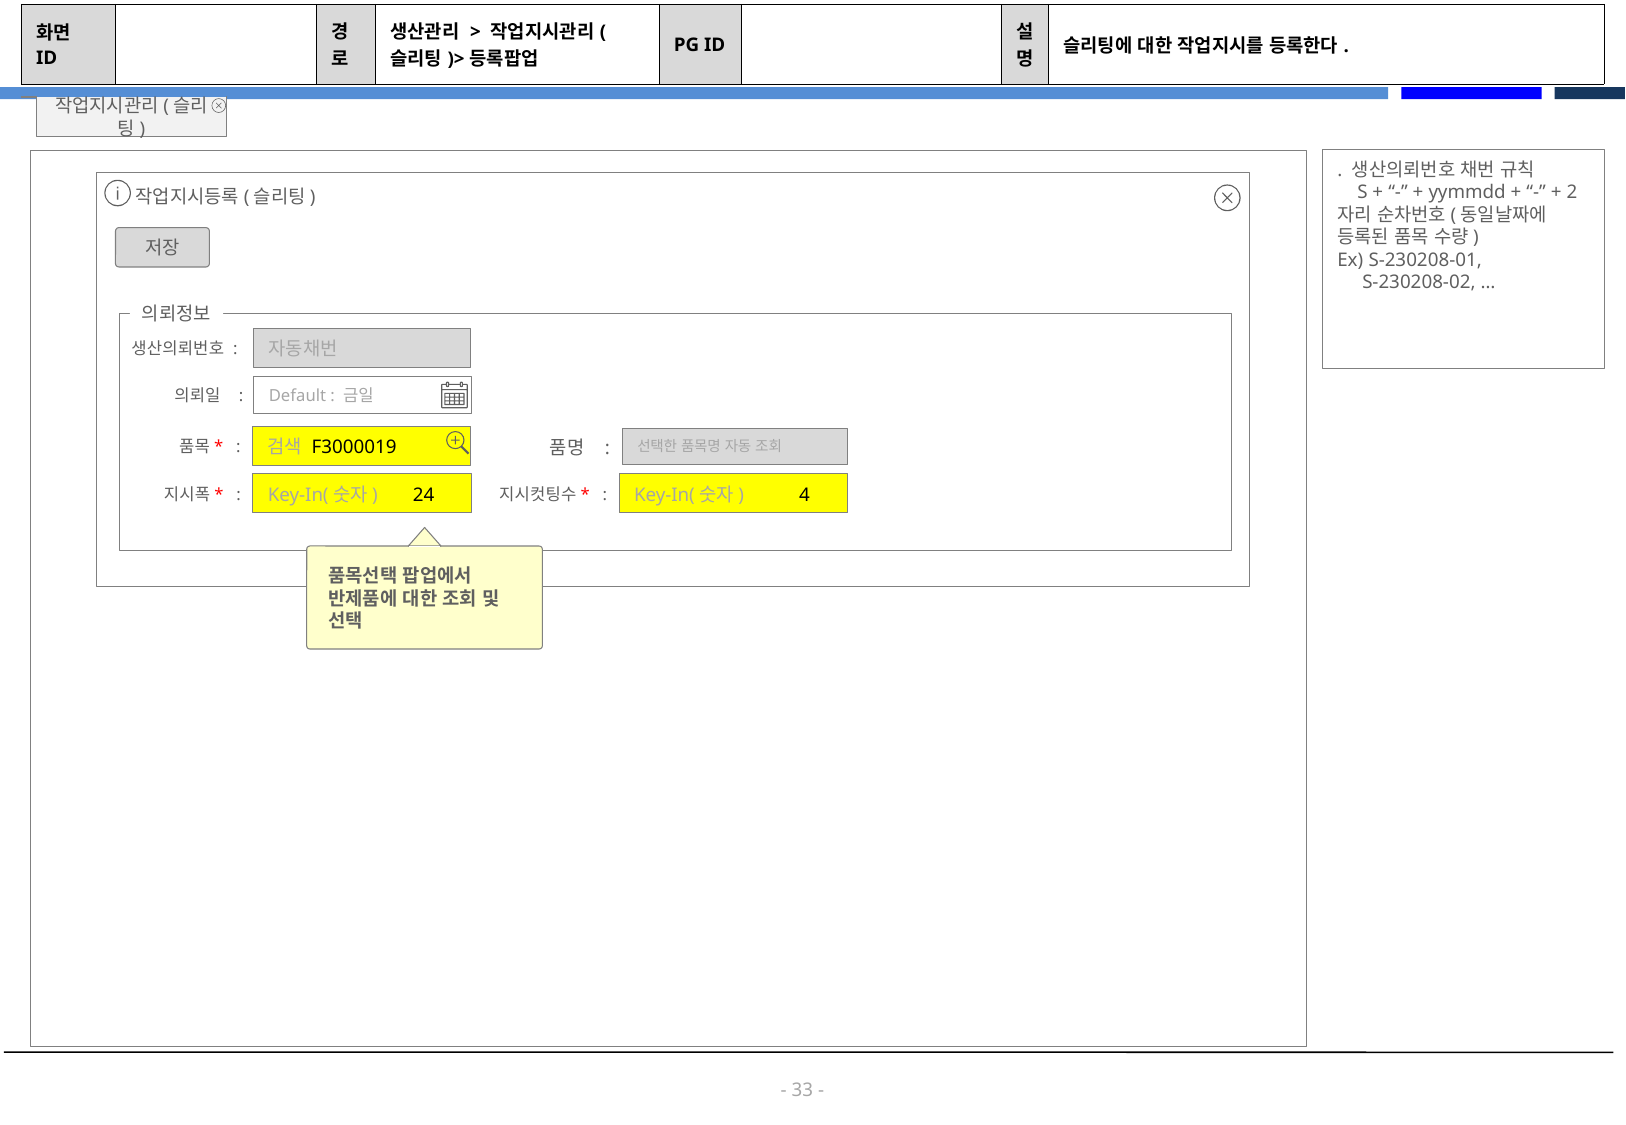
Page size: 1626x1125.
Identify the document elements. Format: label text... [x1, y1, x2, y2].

text_box [28, 148, 1309, 1049]
text_box [117, 311, 1234, 553]
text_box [306, 527, 543, 650]
text_box 의뢰정보 [129, 295, 224, 326]
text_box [96, 328, 472, 369]
table_header 설명 [1002, 5, 1048, 84]
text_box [469, 473, 848, 514]
table_header 슬리팅에 대한 작업지시를 등록한다. [1049, 5, 1604, 84]
table_header 경로 [317, 5, 375, 84]
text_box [102, 425, 472, 466]
table_header PG ID [660, 5, 741, 84]
table_header 화면 ID [22, 5, 115, 84]
text_box [1214, 184, 1241, 212]
text_box [104, 179, 131, 207]
text_box 저장 [113, 225, 212, 270]
table_header 생산관리 > 작업지시관리(슬리팅)>등록팝업 [376, 5, 659, 84]
text_box 작업지시등록(슬리팅) [123, 179, 328, 214]
table_header [116, 5, 316, 84]
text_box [20, 96, 227, 137]
text_box 품명 : [473, 427, 620, 467]
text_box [102, 473, 468, 514]
text_box [94, 170, 1252, 588]
table_header [742, 5, 1001, 84]
text_box 선택한 품목명 자동 조회 [620, 427, 850, 467]
text_box . 생산의뢰번호 채번 규칙 S + “-” + yymmdd + “-” + 2자리 순차번호(동일날짜에 등록된 품목 수량) Ex) S-230208-01, S-230208-02, … [1320, 147, 1606, 370]
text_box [108, 376, 472, 414]
